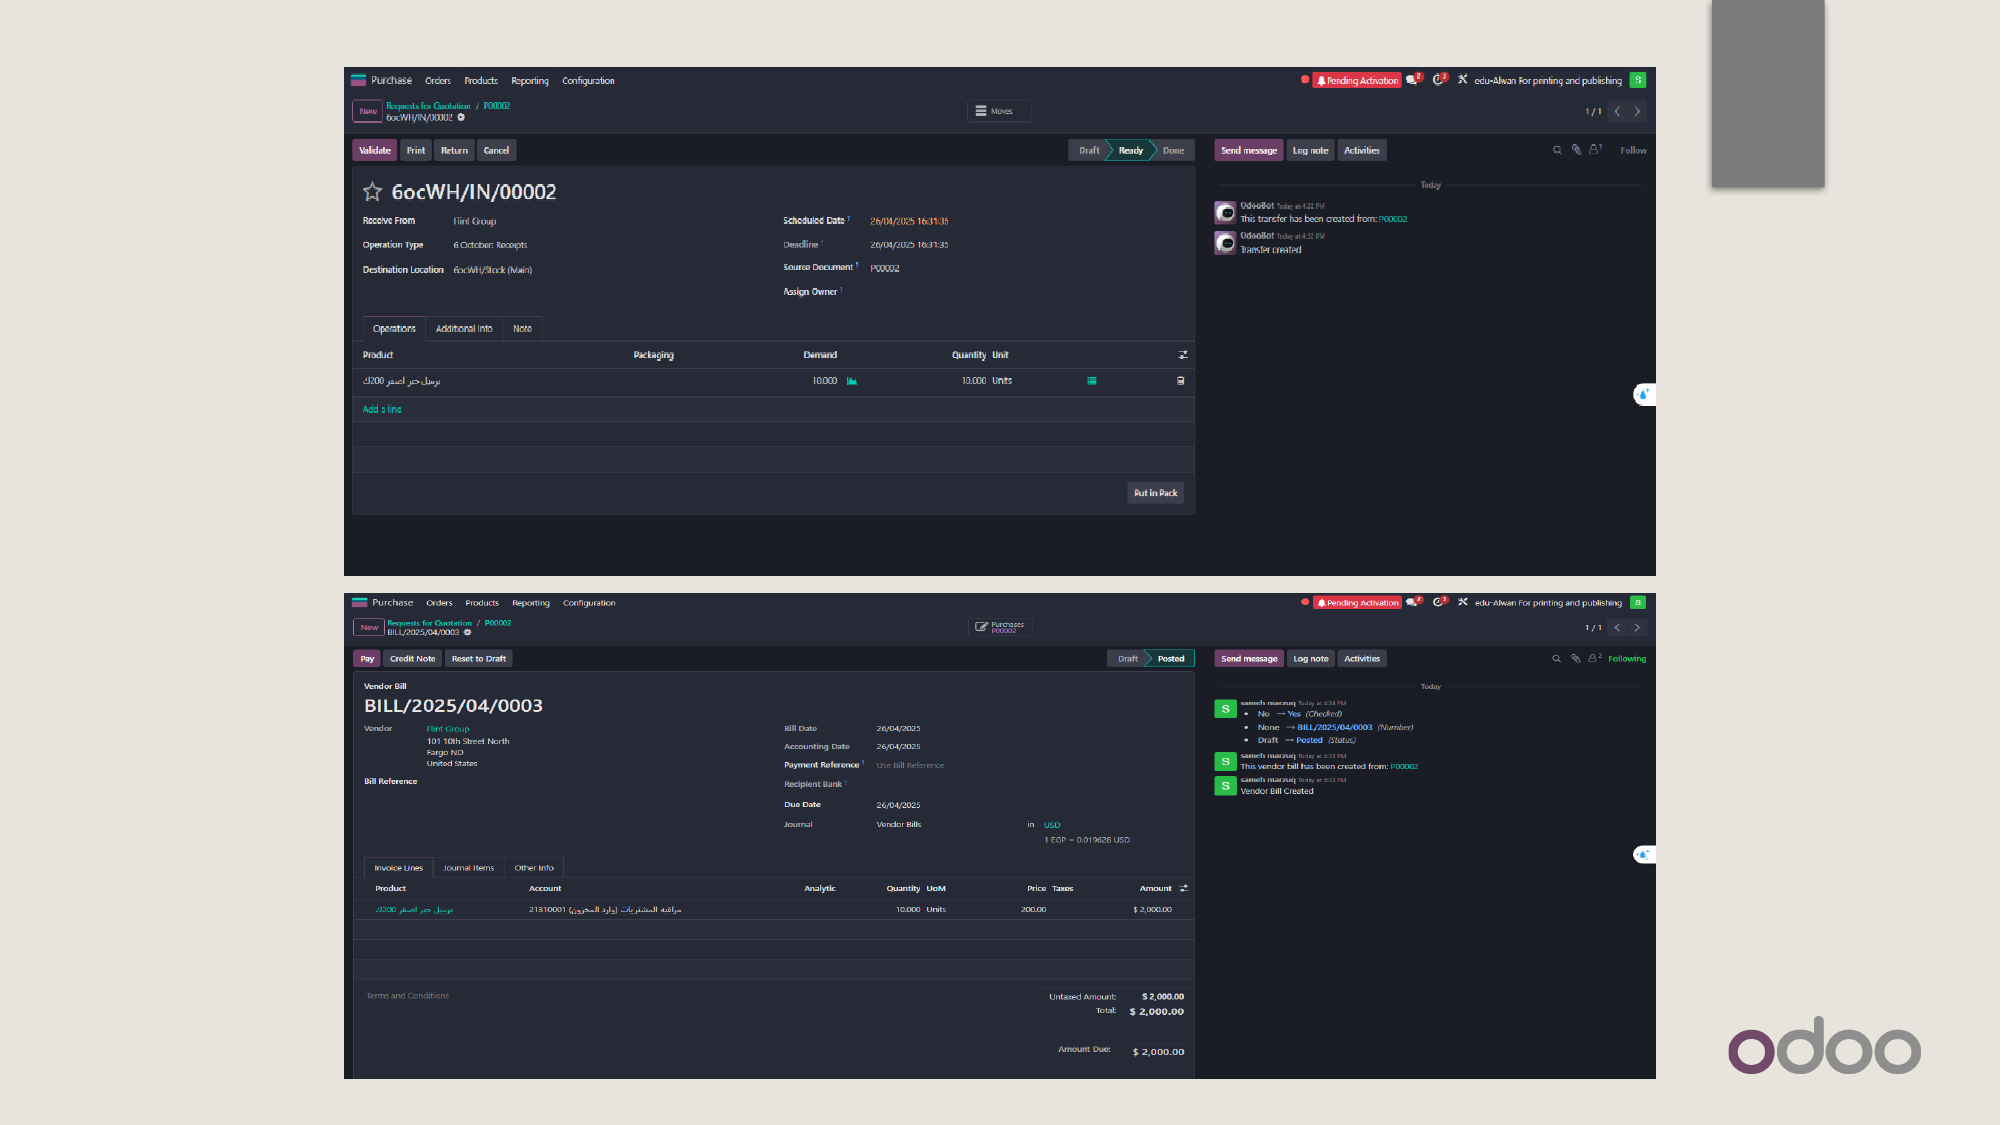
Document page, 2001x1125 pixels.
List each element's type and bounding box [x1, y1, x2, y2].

picture [343, 593, 1657, 1079]
picture [1728, 1016, 1921, 1074]
picture [343, 67, 1657, 576]
